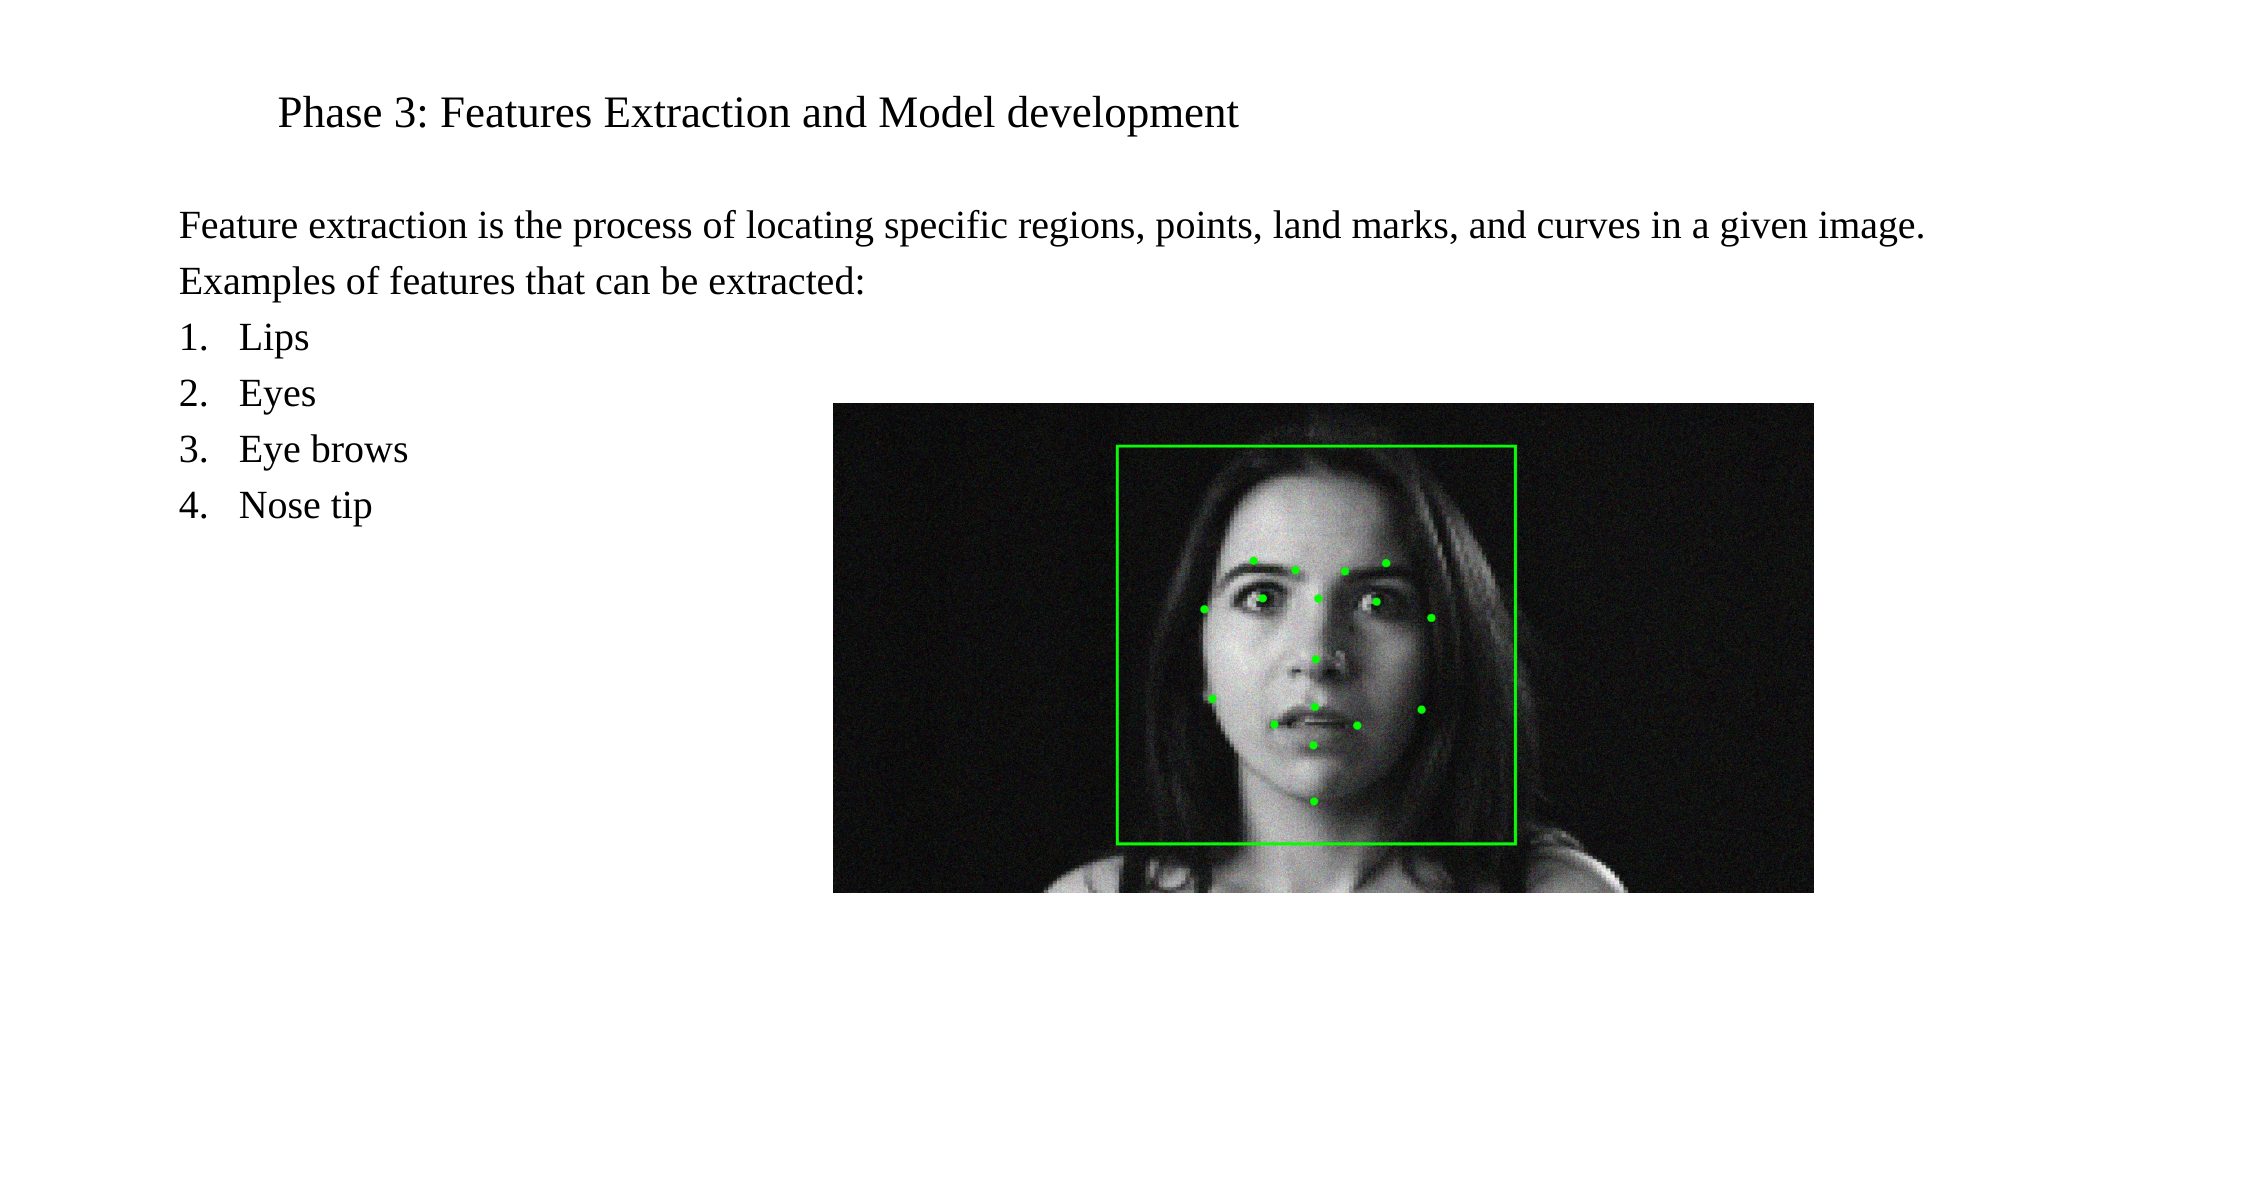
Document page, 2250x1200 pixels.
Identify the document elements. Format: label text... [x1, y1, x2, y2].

title Phase 3: Features Extraction and Model development [162, 60, 1355, 159]
picture [833, 402, 1814, 894]
list Feature extraction is the process of locating specific regions, points, land marks, and curves in a given image. Examples of features that can be extracted: Lips Eyes Eye brows Nose tip [162, 191, 2113, 768]
